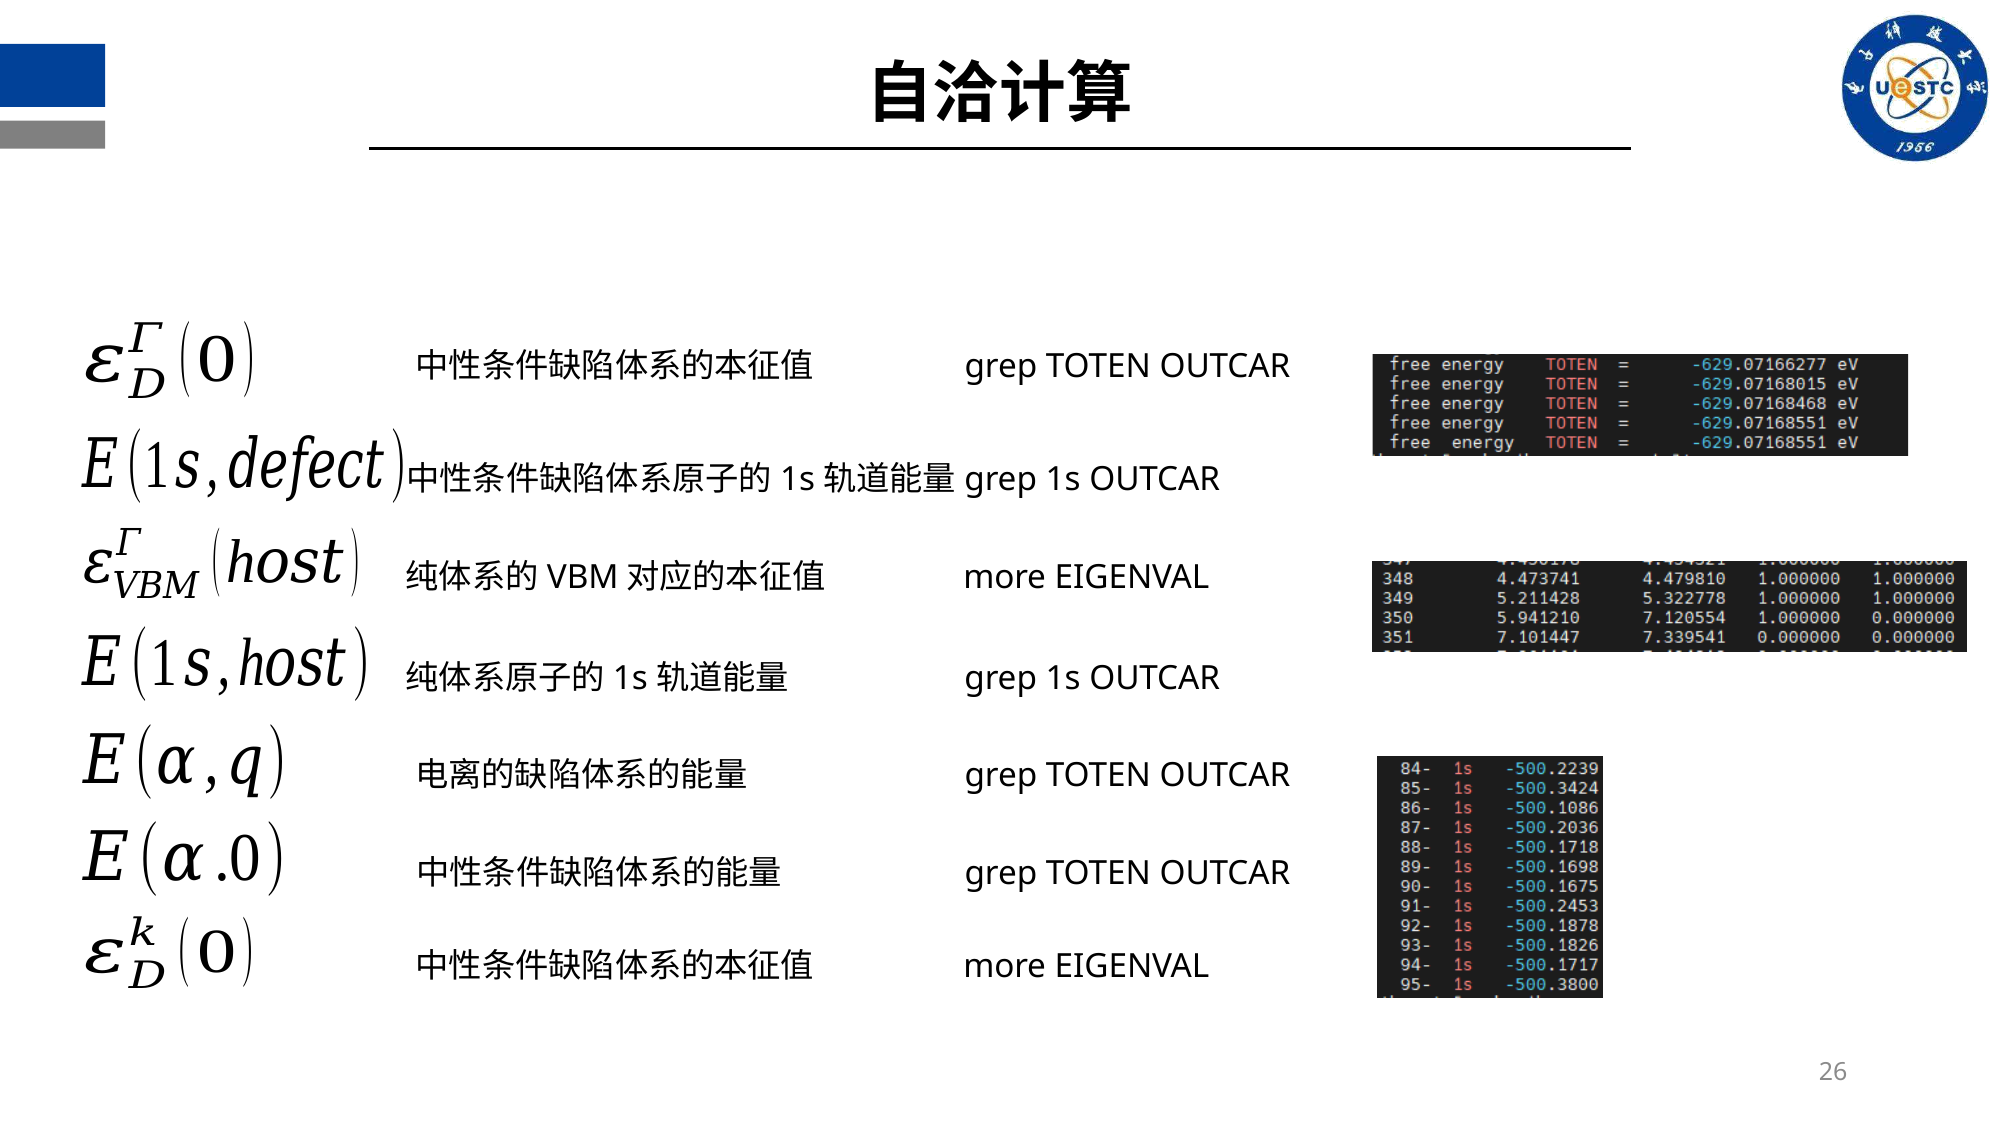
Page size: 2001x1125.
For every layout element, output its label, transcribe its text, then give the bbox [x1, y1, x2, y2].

text_box 纯体系的VBM对应的本征值 [391, 547, 841, 603]
text_box more EIGENVAL [948, 936, 1225, 992]
text_box 中性条件缺陷体系原子的1s轨道能量 [391, 450, 949, 505]
text_box grep TOTEN OUTCAR [949, 843, 1306, 899]
text_box 自洽计算 [851, 42, 1149, 137]
text_box 中性条件缺陷体系的本征值 [400, 337, 830, 392]
picture [1377, 756, 1603, 998]
picture [1828, 3, 2000, 174]
text_box grep 1s OUTCAR [949, 450, 1236, 505]
text_box grep TOTEN OUTCAR [949, 337, 1306, 392]
text_box 纯体系原子的1s轨道能量 [390, 648, 804, 704]
text_box 中性条件缺陷体系的本征值 [400, 936, 830, 992]
picture [1372, 560, 1967, 652]
text_box grep 1s OUTCAR [949, 648, 1236, 704]
text_box 中性条件缺陷体系的能量 [401, 843, 798, 899]
text_box grep TOTEN OUTCAR [949, 745, 1306, 801]
slide_number 26 [1412, 1042, 1863, 1103]
picture [1372, 354, 1909, 456]
text_box 电离的缺陷体系的能量 [400, 745, 763, 801]
text_box more EIGENVAL [948, 547, 1225, 603]
